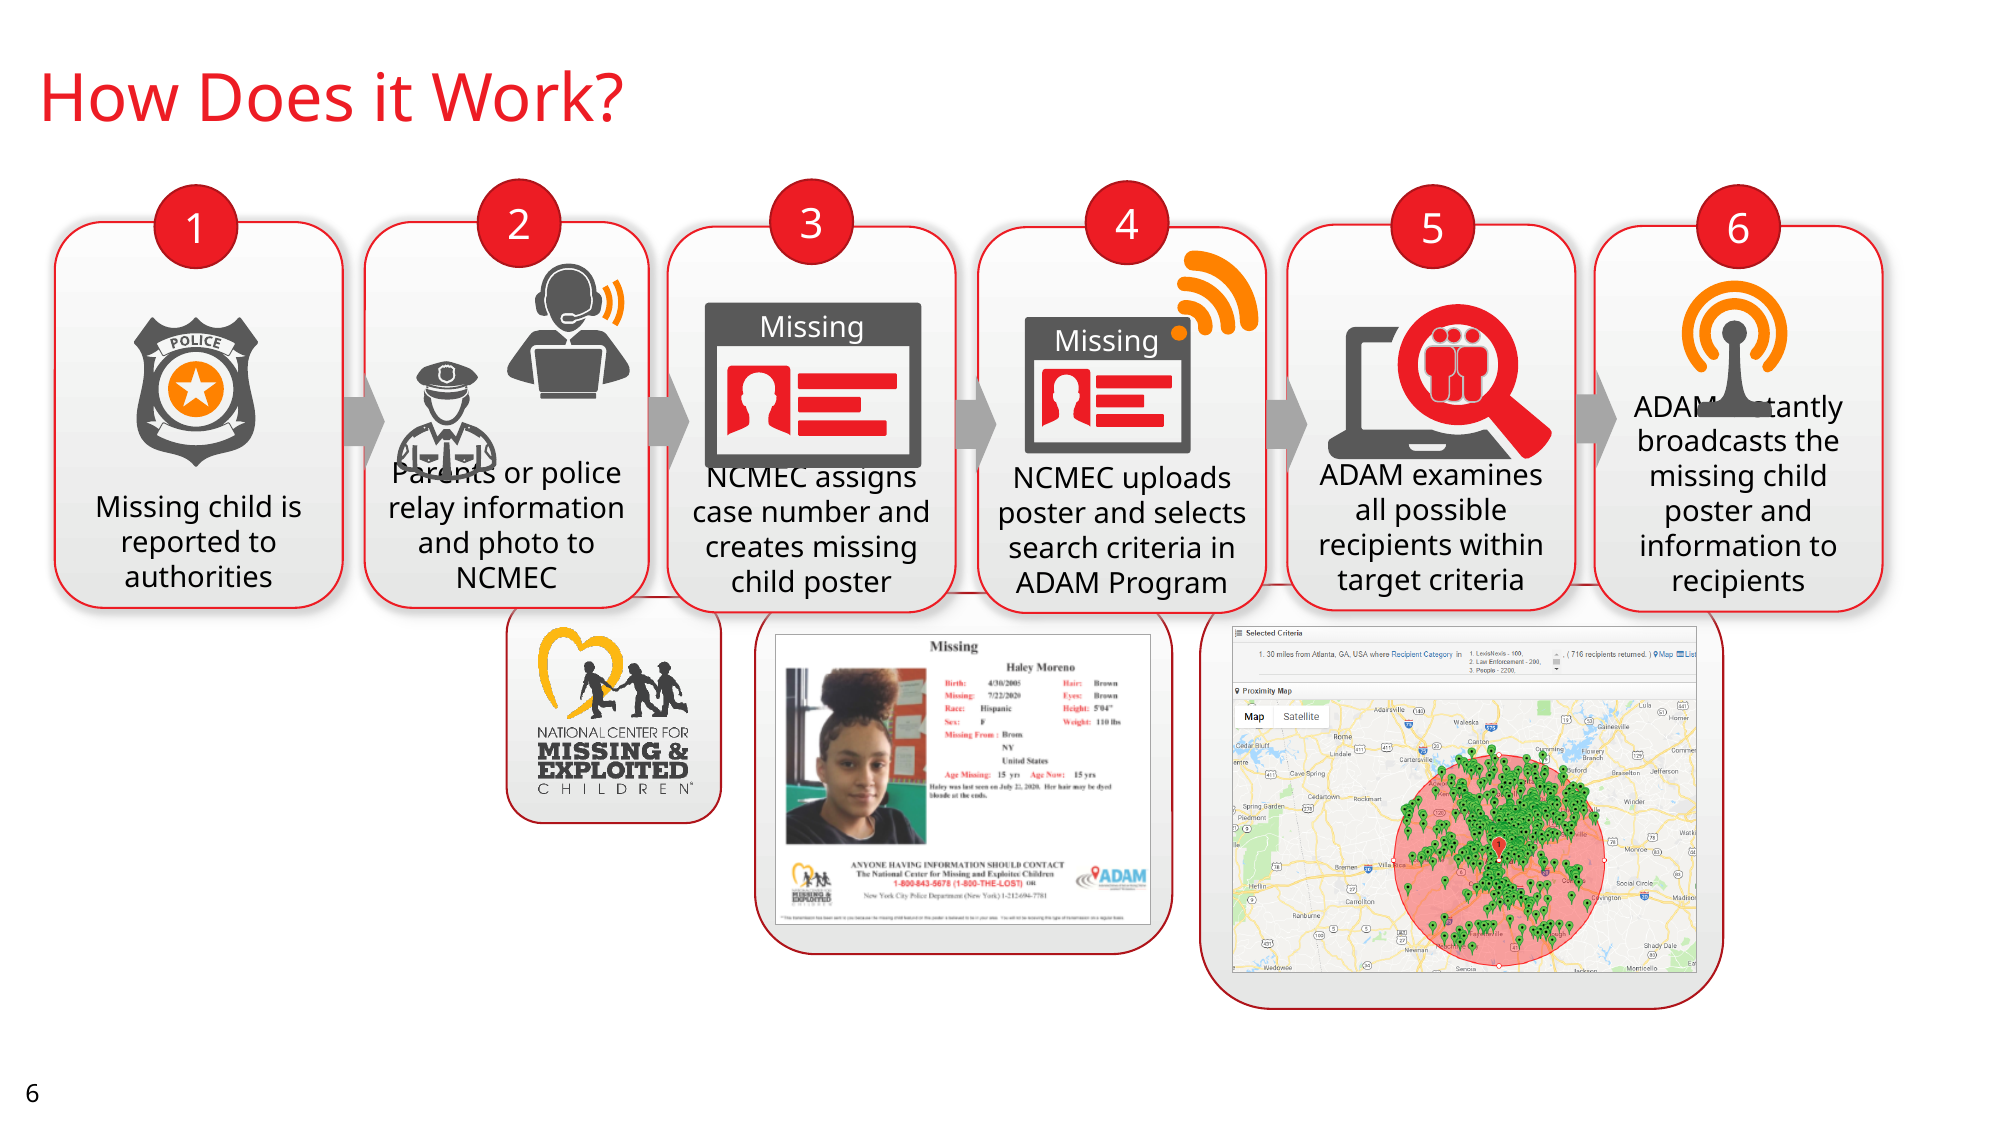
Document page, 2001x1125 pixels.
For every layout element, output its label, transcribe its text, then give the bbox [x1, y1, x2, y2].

text_box ADAM examines all possible recipients within target criteria [1286, 223, 1577, 612]
text_box [1199, 626, 1725, 1010]
picture [1232, 626, 1697, 973]
text_box 6 [0, 1065, 66, 1125]
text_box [1456, 327, 1488, 403]
text_box [1238, 585, 1639, 626]
text_box NCMEC uploads poster and selects search criteria in ADAM Program [977, 226, 1268, 614]
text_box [133, 317, 259, 468]
text_box 2 [476, 178, 562, 266]
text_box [704, 302, 922, 468]
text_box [1024, 317, 1191, 454]
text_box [1176, 250, 1259, 336]
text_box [506, 263, 631, 399]
text_box 1 [153, 184, 239, 270]
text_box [1681, 280, 1793, 418]
text_box Parents or police relay information and photo to NCMEC [363, 221, 650, 609]
text_box [1265, 374, 1309, 474]
text_box [342, 372, 386, 472]
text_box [1423, 326, 1455, 403]
text_box Missing child is reported to authorities [53, 221, 344, 609]
text_box [754, 591, 1174, 956]
text_box 3 [769, 178, 855, 266]
text_box 6 [1696, 184, 1782, 270]
text_box NCMEC assigns case number and creates missing child poster [666, 225, 957, 614]
text_box ADAM instantly broadcasts the missing child poster and information to recipients [1593, 224, 1884, 613]
text_box 5 [1390, 184, 1476, 270]
text_box [647, 372, 691, 472]
picture [538, 627, 693, 794]
text_box [1574, 369, 1619, 469]
text_box 4 [1084, 180, 1170, 266]
text_box [505, 596, 723, 825]
text_box How Does it Work? [23, 0, 1913, 144]
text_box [395, 361, 498, 481]
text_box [1327, 304, 1553, 460]
text_box [954, 374, 998, 474]
picture [775, 634, 1151, 925]
